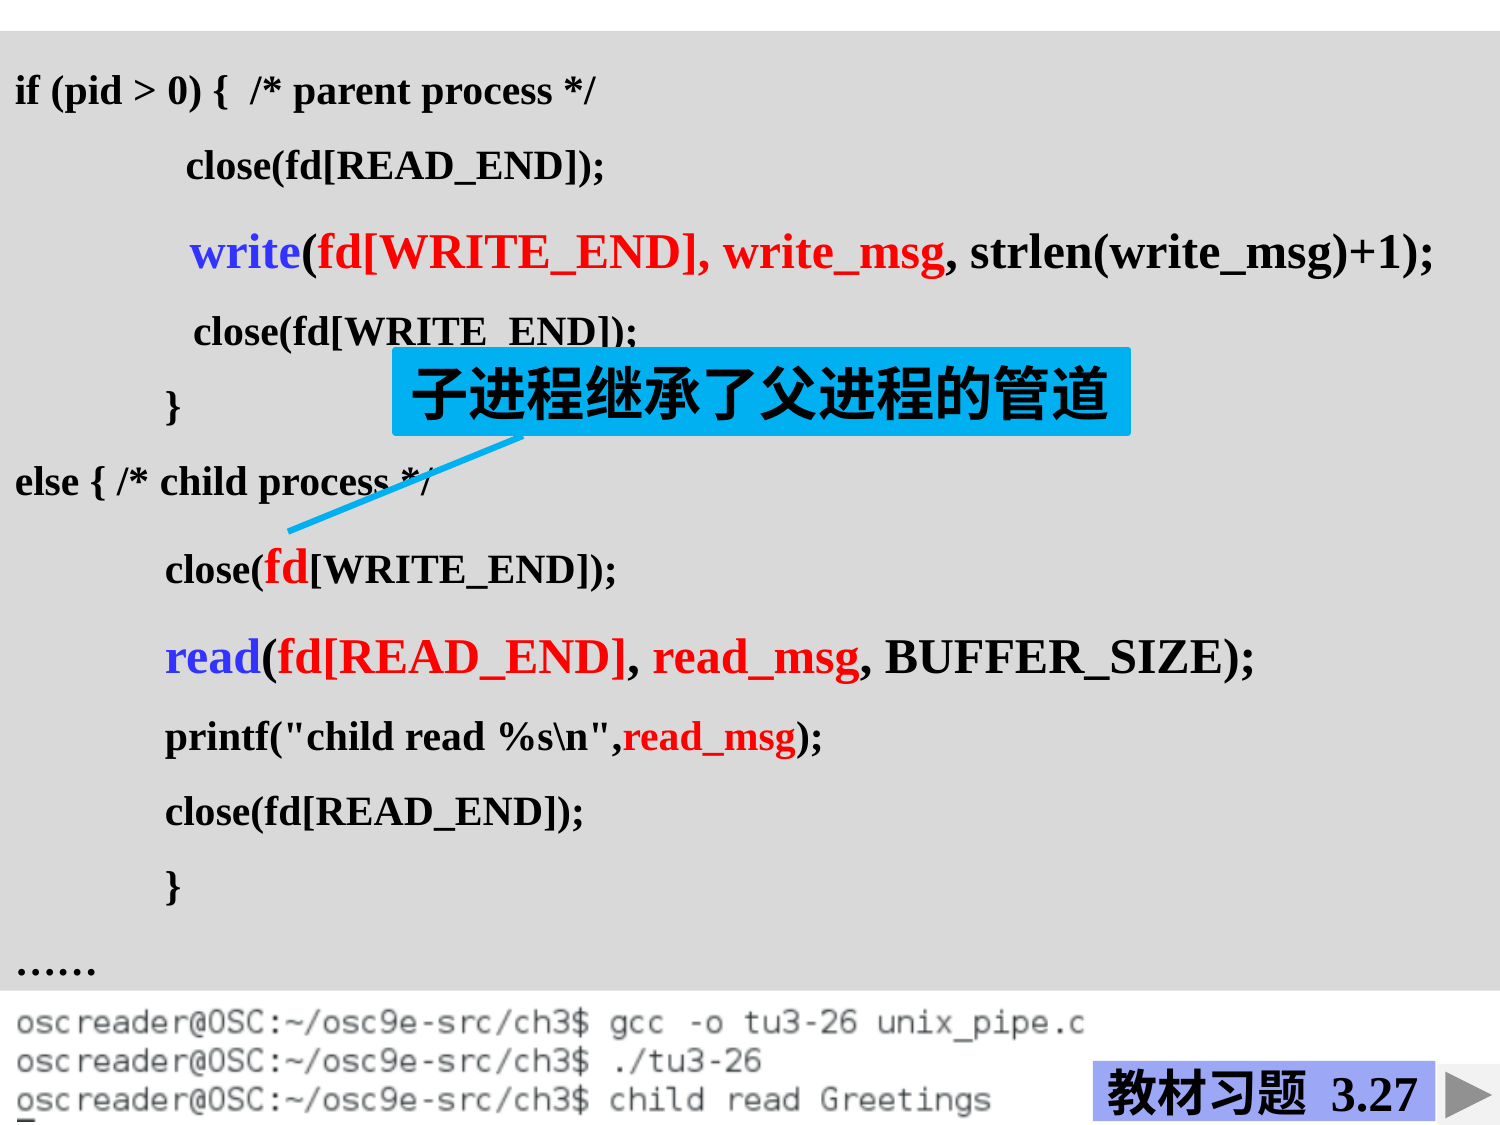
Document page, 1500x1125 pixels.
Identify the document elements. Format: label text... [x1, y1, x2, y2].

picture [17, 1005, 1129, 1122]
text_box [1437, 1063, 1500, 1125]
text_box 子进程继承了父进程的管道 [395, 349, 1128, 433]
text_box 教材习题 3.27 [1133, 1060, 1436, 1122]
text_box if (pid > 0) { /* parent process */ close(fd[READ_END]); write(fd[WRITE_END], write_msg, strlen(write_msg)+1); close(fd[WRITE_END]); } else { /* child process */ close(fd[WRITE_END]); read(fd[READ_END], read_msg, BUFFER_SIZE); printf("child read %s\n",read_msg); close(fd[READ_END]); } …… [0, 30, 1500, 991]
